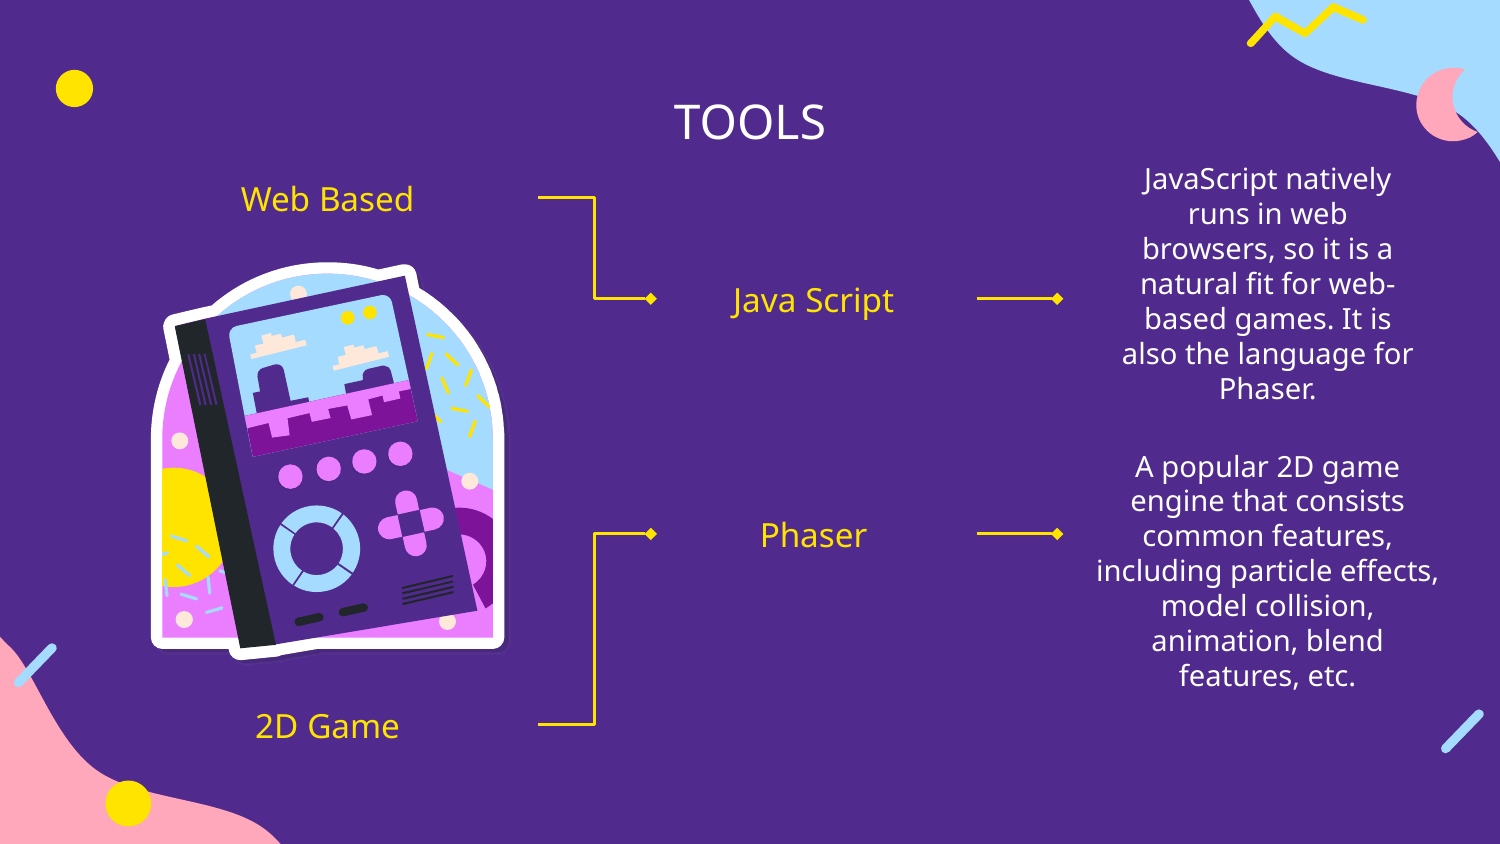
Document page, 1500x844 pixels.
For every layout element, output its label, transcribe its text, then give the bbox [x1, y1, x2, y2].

text_box JavaScript natively runs in web browsers, so it is a natural fit for web-based games. It is also the language for Phaser. [1104, 244, 1431, 322]
title TOOLS [118, 72, 1382, 167]
text_box Web Based [116, 166, 539, 229]
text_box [150, 261, 505, 661]
text_box Java Script [650, 267, 977, 330]
text_box Phaser [650, 503, 977, 565]
text_box A popular 2D game engine that consists common features, including particle effects, model collision, animation, blend features, etc. [1077, 480, 1459, 661]
text_box 2D Game [116, 693, 539, 756]
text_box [537, 533, 651, 725]
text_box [537, 197, 651, 300]
